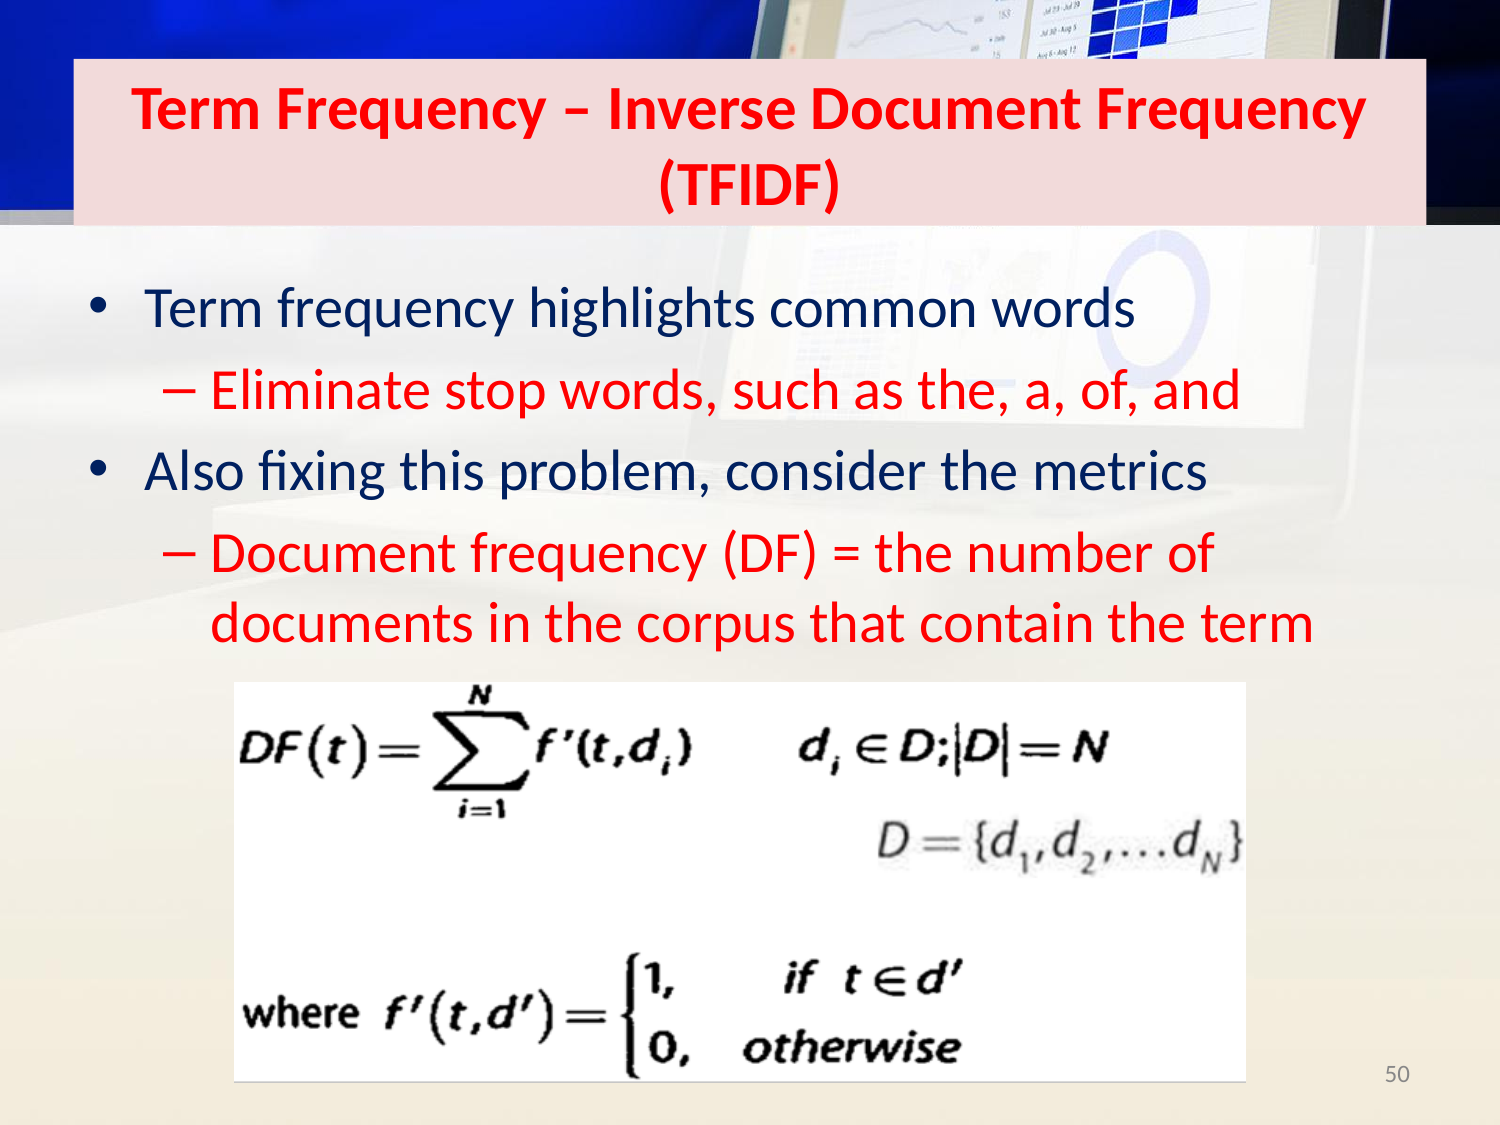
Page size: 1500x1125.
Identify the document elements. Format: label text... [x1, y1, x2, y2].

list Term frequency highlights common words Eliminate stop words, such as the, a, of, and Also fixing this problem, consider the metrics Document frequency (DF) = the number of documents in the corpus that contain the term [73, 261, 1427, 1064]
title Term Frequency – Inverse Document Frequency (TFIDF) [73, 58, 1427, 226]
picture [0, 0, 1500, 1125]
slide_number ‹#› [1074, 1042, 1425, 1103]
